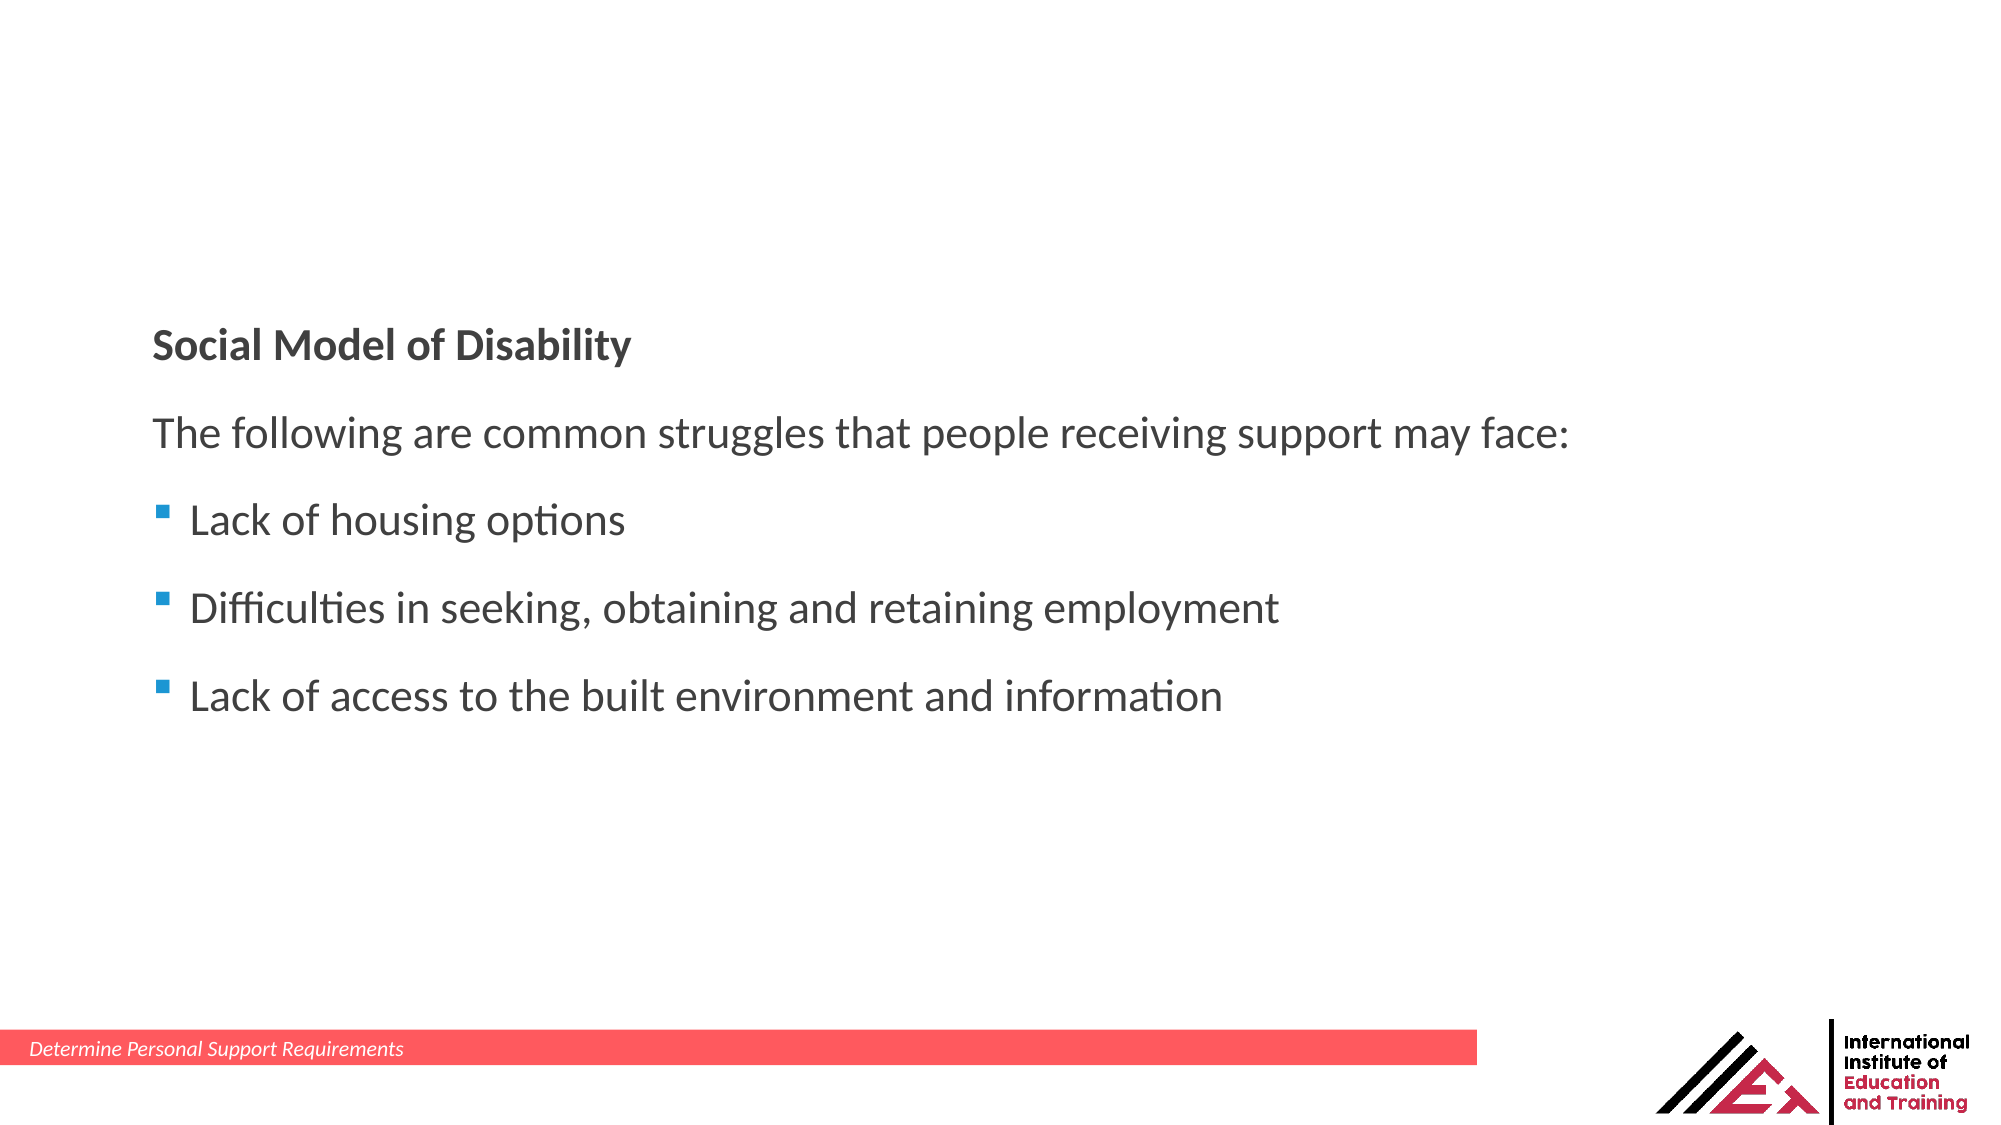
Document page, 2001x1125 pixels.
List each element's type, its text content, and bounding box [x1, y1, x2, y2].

list Social Model of Disability The following are common struggles that people receiving support may face: Lack of housing options Difficulties in seeking, obtaining and retaining employment Lack of access to the built environment and information [137, 299, 1793, 1014]
text_box Determine Personal Support Requirements [0, 1029, 1478, 1066]
picture [1655, 1019, 1969, 1125]
